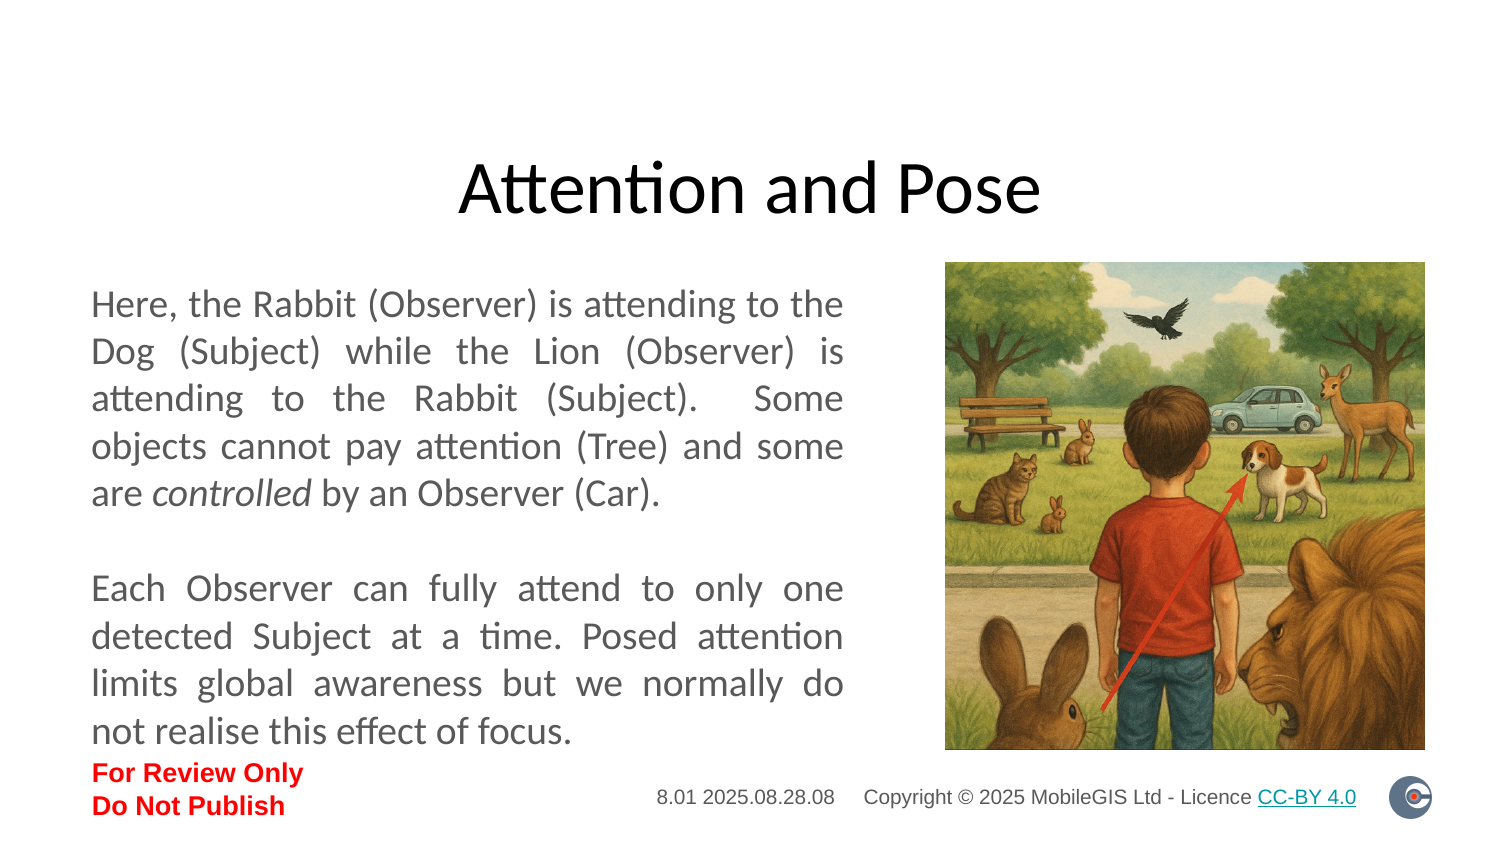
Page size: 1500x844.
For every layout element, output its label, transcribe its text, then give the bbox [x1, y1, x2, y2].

picture [944, 262, 1426, 751]
title Attention and Pose [76, 122, 1426, 244]
picture [1389, 776, 1432, 819]
text_box Here, the Rabbit (Observer) is attending to the Dog (Subject) while the Lion (Observer) is attending to the Rabbit (Subject). Some objects cannot pay attention (Tree) and some are controlled by an Observer (Car). Each Observer can fully attend to only one detected Subject at a time. Posed attention limits global awareness but we normally do not realise this effect of focus. [76, 262, 861, 768]
